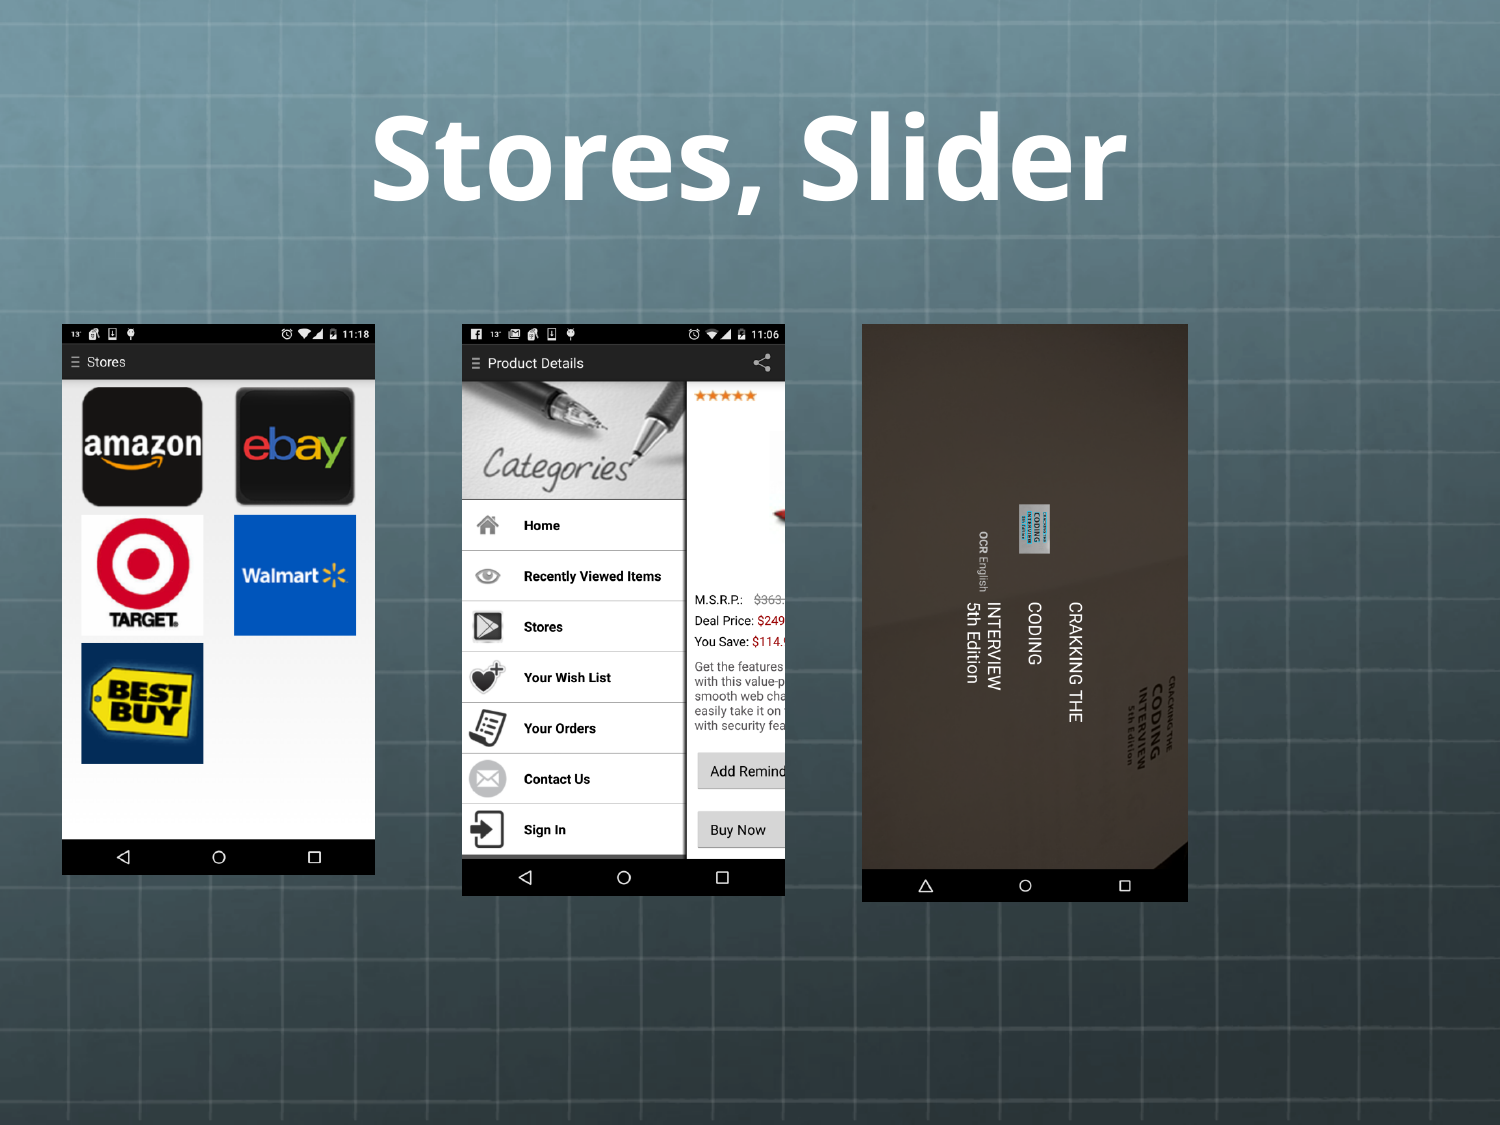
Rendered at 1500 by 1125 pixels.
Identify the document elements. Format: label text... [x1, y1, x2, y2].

picture [0, 0, 1500, 1125]
title Stores, Slider [127, 17, 1372, 289]
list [62, 323, 376, 876]
